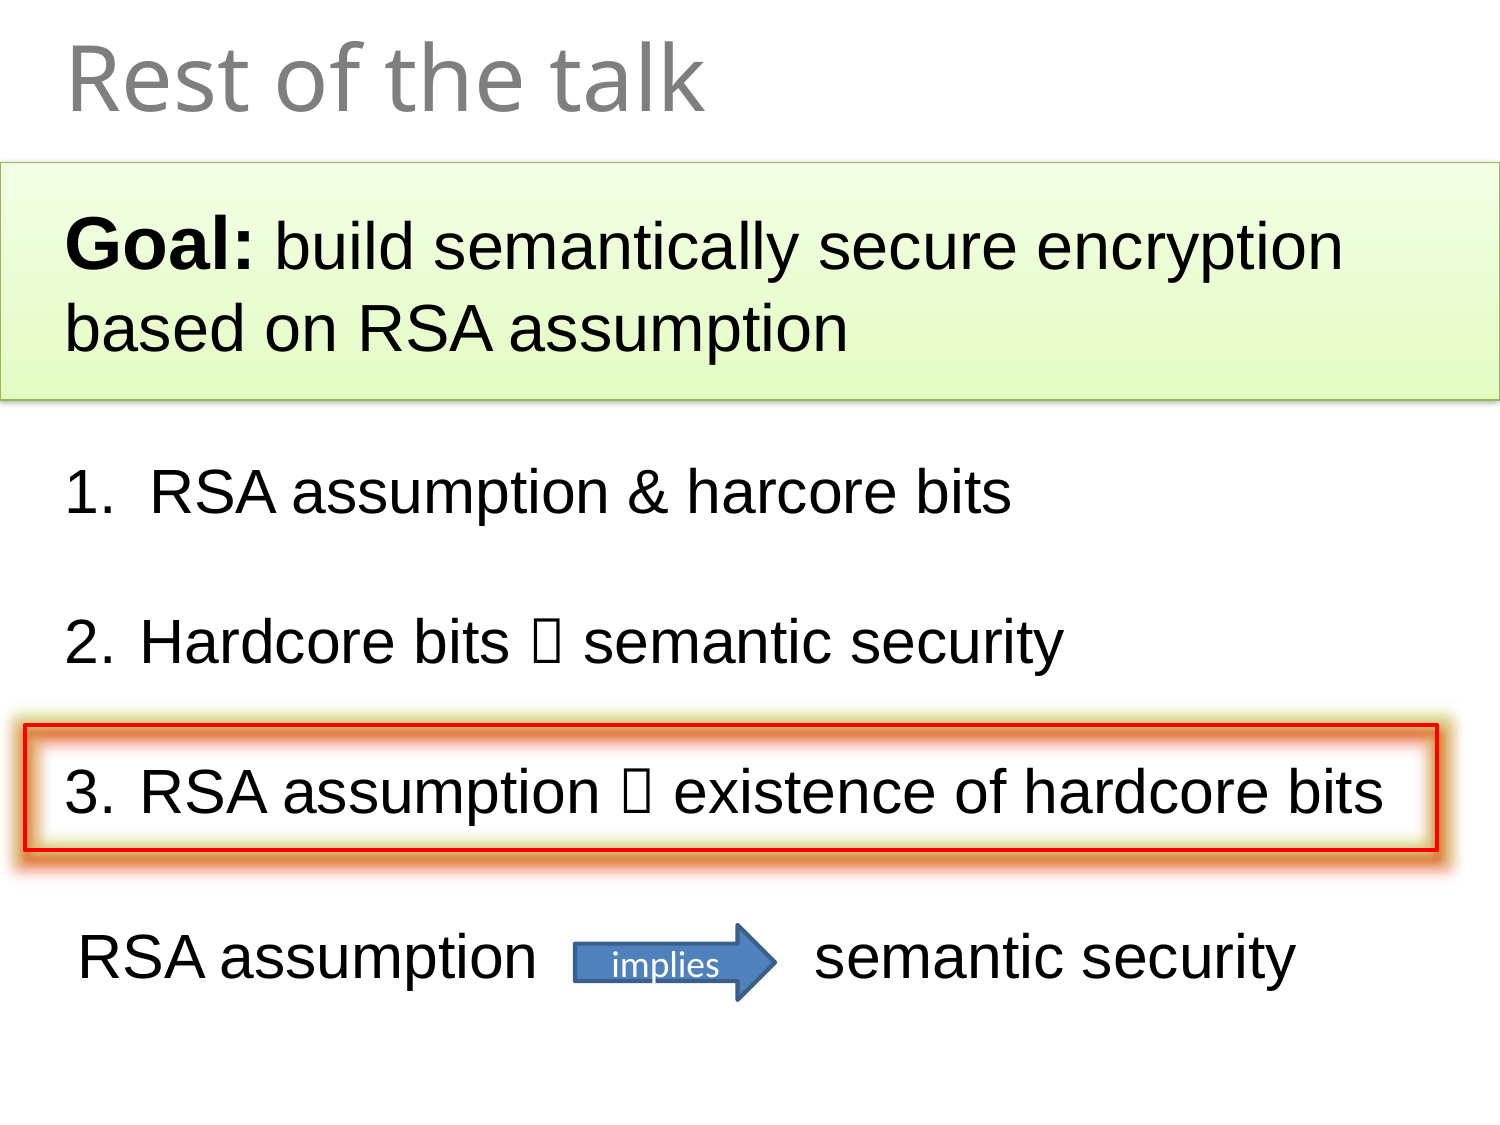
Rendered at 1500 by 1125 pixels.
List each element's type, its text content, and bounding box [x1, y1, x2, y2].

text_box Goal: build semantically secure encryption based on RSA assumption [50, 187, 1500, 373]
text_box RSA assumption & harcore bits Hardcore bits  semantic security RSA assumption  existence of hardcore bits [50, 443, 1450, 706]
text_box RSA assumption semantic security [62, 909, 1463, 999]
text_box [23, 723, 1439, 852]
text_box Rest of the talk [50, 12, 1450, 138]
text_box [0, 162, 1500, 401]
